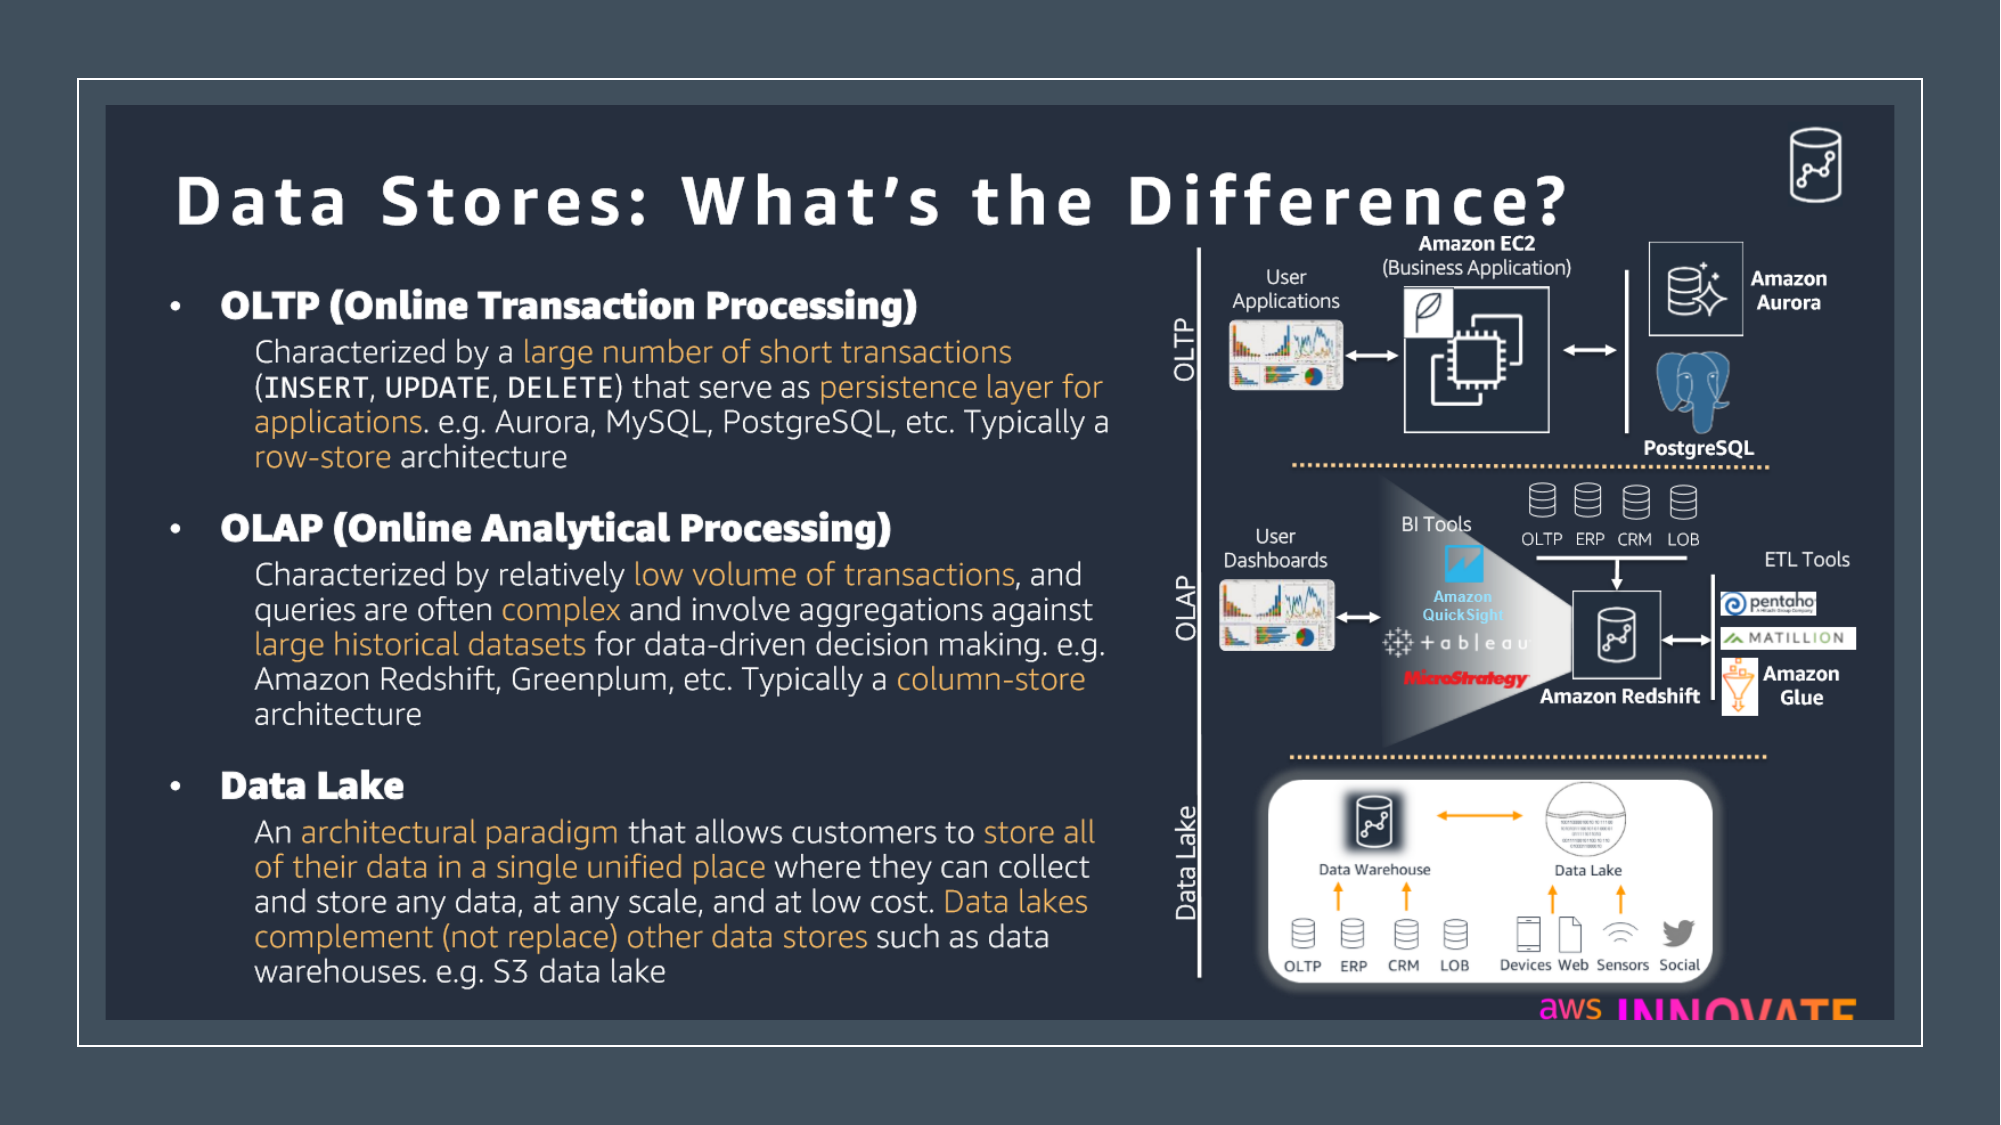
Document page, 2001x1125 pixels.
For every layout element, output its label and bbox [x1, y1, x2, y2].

text_box [0, 0, 2000, 1125]
text_box [77, 78, 1923, 1047]
picture [105, 105, 1895, 1020]
